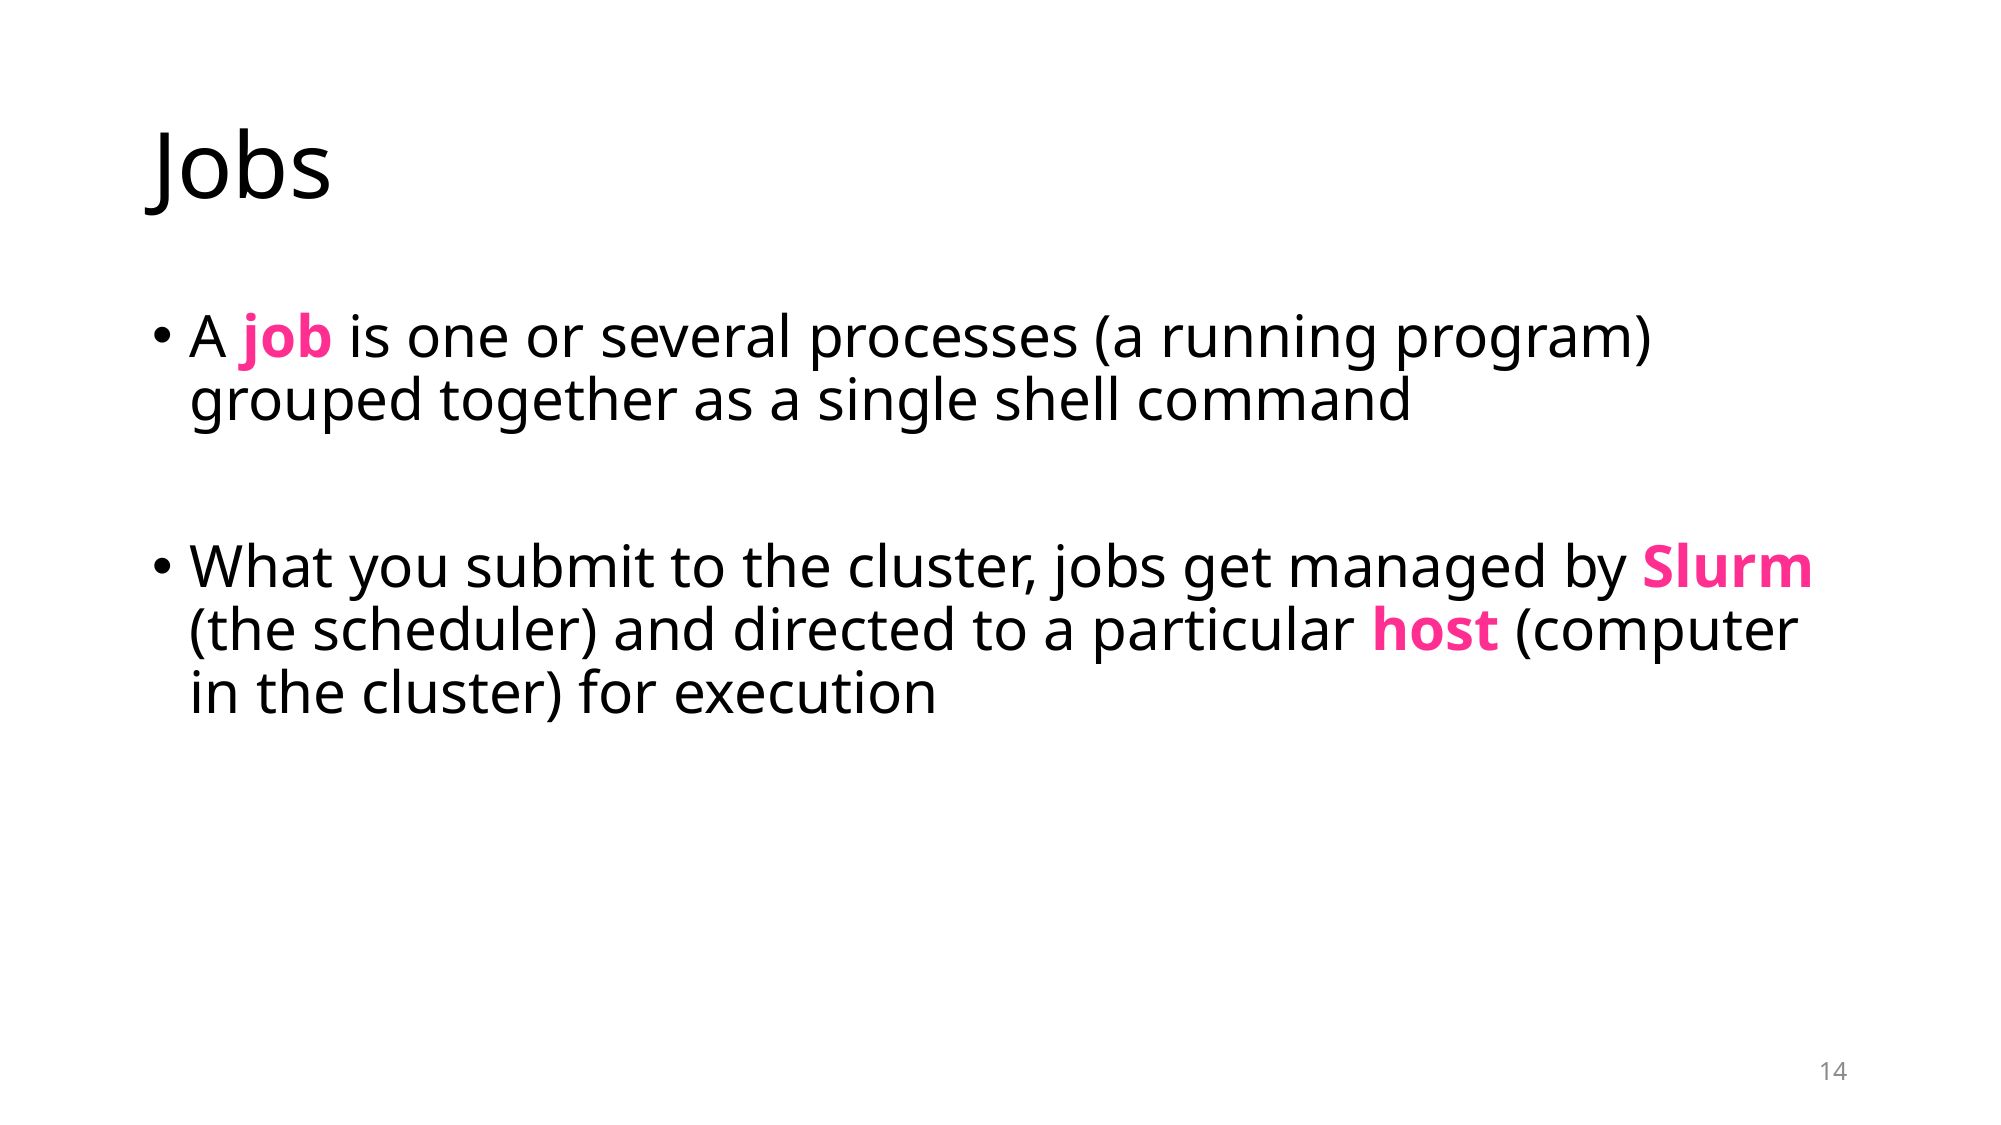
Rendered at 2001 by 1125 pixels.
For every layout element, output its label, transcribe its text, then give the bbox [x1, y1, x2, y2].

slide_number 14 [1412, 1042, 1863, 1103]
title Jobs [137, 59, 1863, 278]
list A job is one or several processes (a running program) grouped together as a single shell command What you submit to the cluster, jobs get managed by Slurm (the scheduler) and directed to a particular host (computer in the cluster) for execution [137, 299, 1863, 1014]
